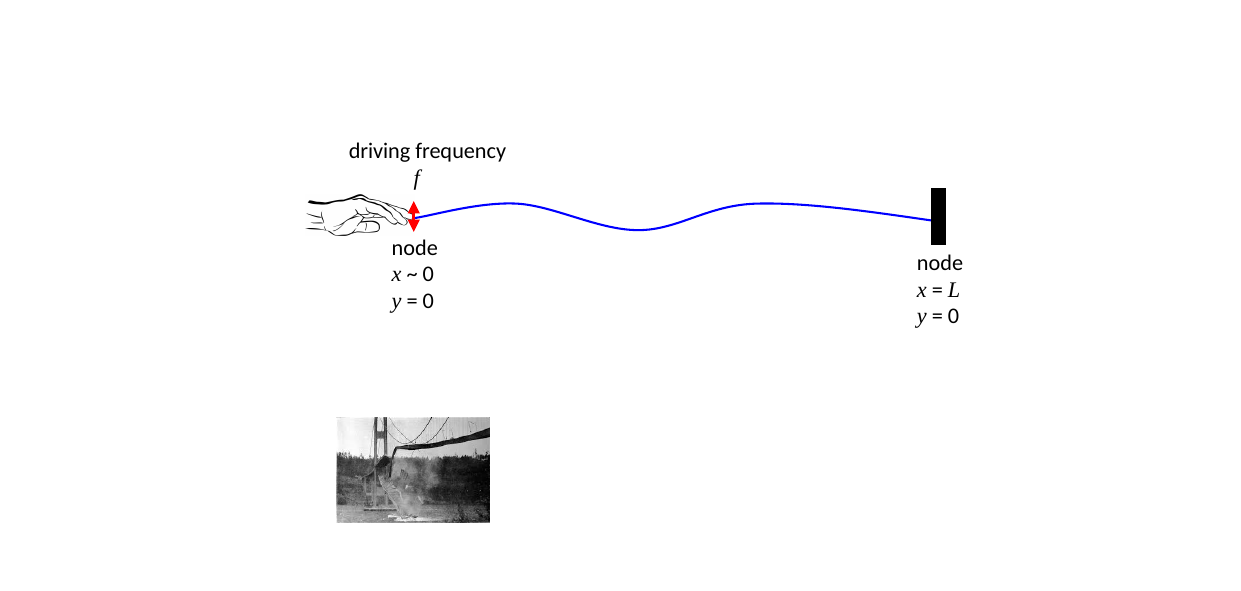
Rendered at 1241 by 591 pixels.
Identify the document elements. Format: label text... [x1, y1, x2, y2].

text_box [931, 188, 946, 241]
text_box node x = L y = 0 [902, 241, 979, 336]
picture [336, 417, 490, 523]
picture [305, 194, 415, 236]
text_box node x ~ 0 y = 0 [376, 225, 453, 321]
text_box [415, 202, 931, 232]
text_box driving frequency f [333, 128, 522, 197]
